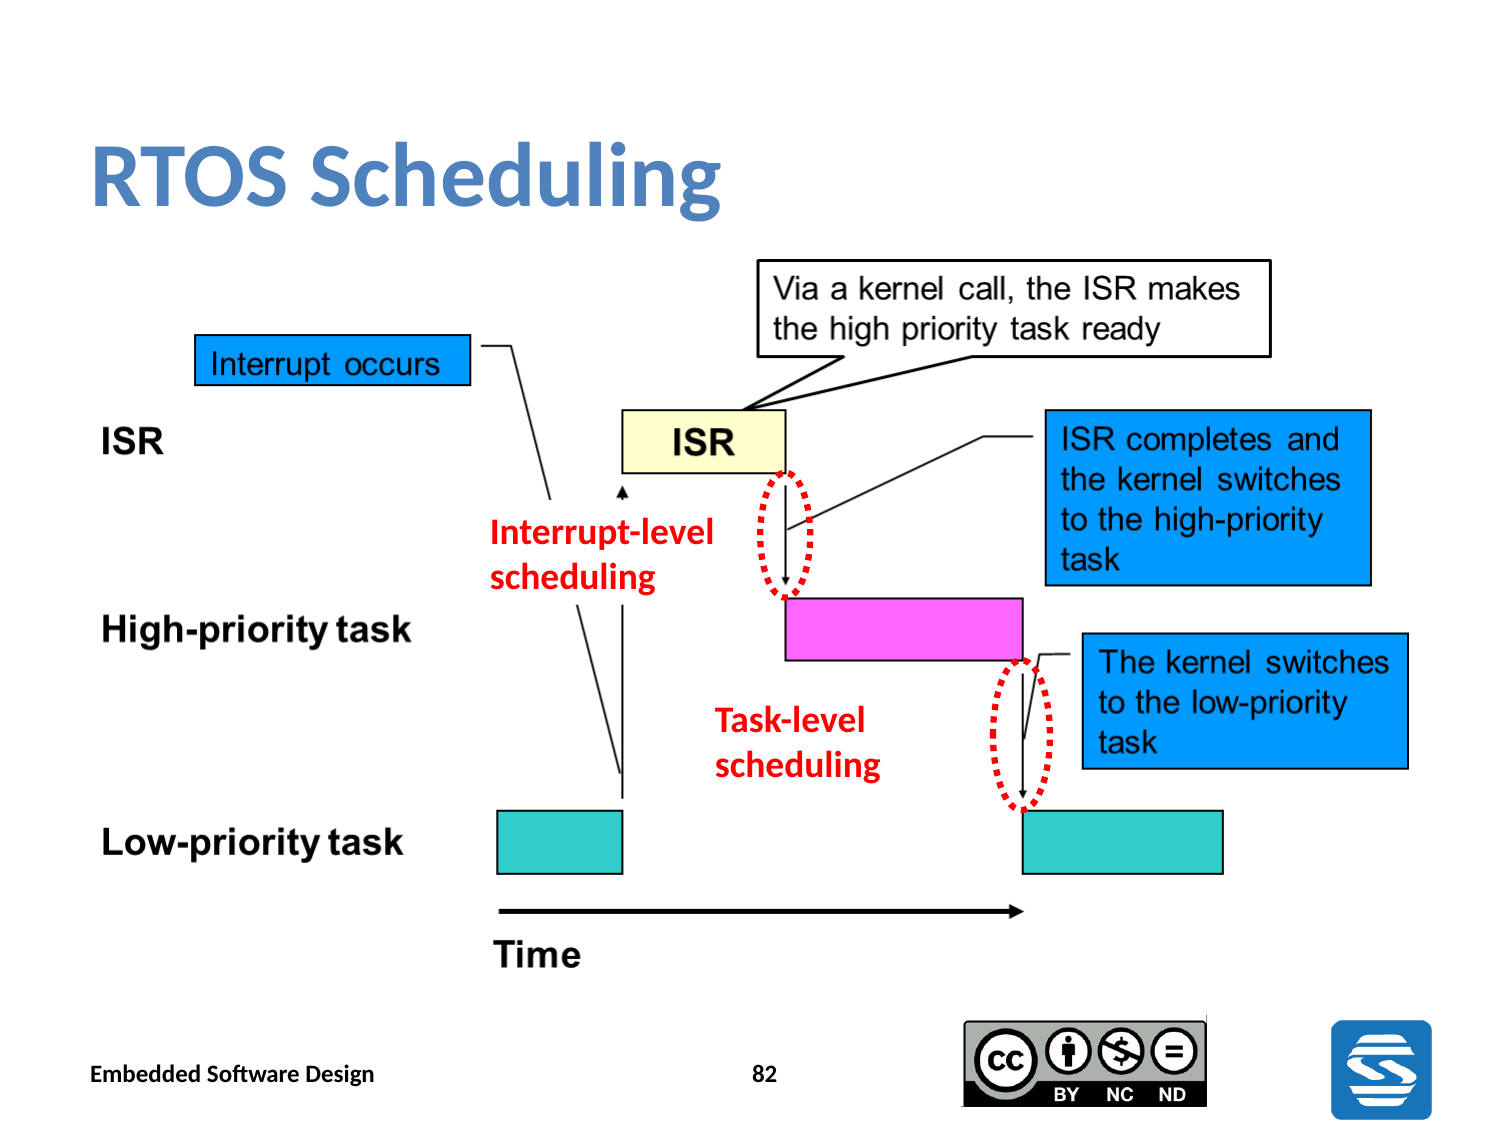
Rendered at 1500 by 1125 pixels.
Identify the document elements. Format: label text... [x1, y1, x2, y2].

slide_number 82 [676, 1042, 854, 1103]
picture [961, 1015, 1207, 1107]
picture [77, 257, 1423, 1001]
title RTOS Scheduling [75, 45, 1425, 233]
picture [1331, 1020, 1432, 1120]
footer Embedded Software Design [75, 1042, 607, 1103]
